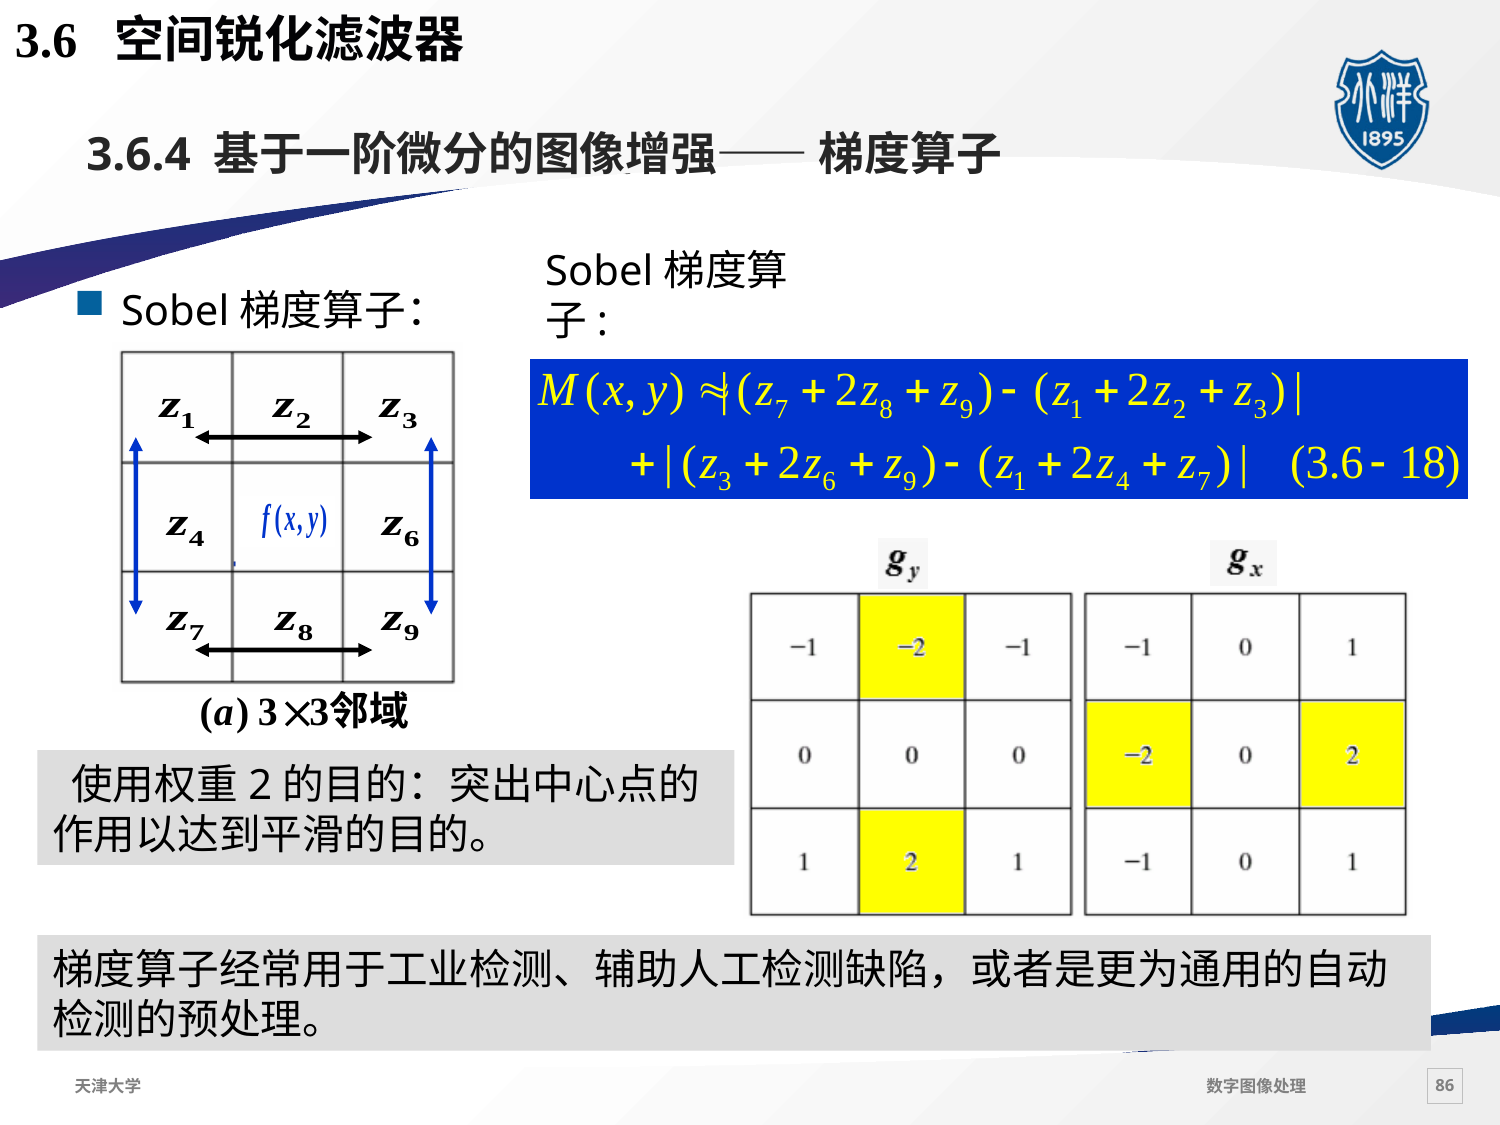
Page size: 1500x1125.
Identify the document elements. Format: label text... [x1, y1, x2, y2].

picture [743, 590, 1413, 919]
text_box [112, 342, 463, 742]
text_box Sobel梯度算子: [530, 287, 862, 351]
list Sobel梯度算子： [59, 276, 1410, 935]
picture [1321, 47, 1447, 172]
list 3.6 空间锐化滤波器 [0, 0, 838, 88]
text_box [530, 359, 1469, 499]
text_box 梯度算子经常用于工业检测、辅助人工检测缺陷，或者是更为通用的自动检测的预处理。 [37, 935, 1431, 1051]
picture [1210, 540, 1277, 586]
picture [878, 538, 928, 589]
text_box 使用权重2的目的：突出中心点的作用以达到平滑的目的。 [37, 750, 735, 865]
title 3.6.4 基于一阶微分的图像增强—— 梯度算子 [74, 112, 1425, 200]
